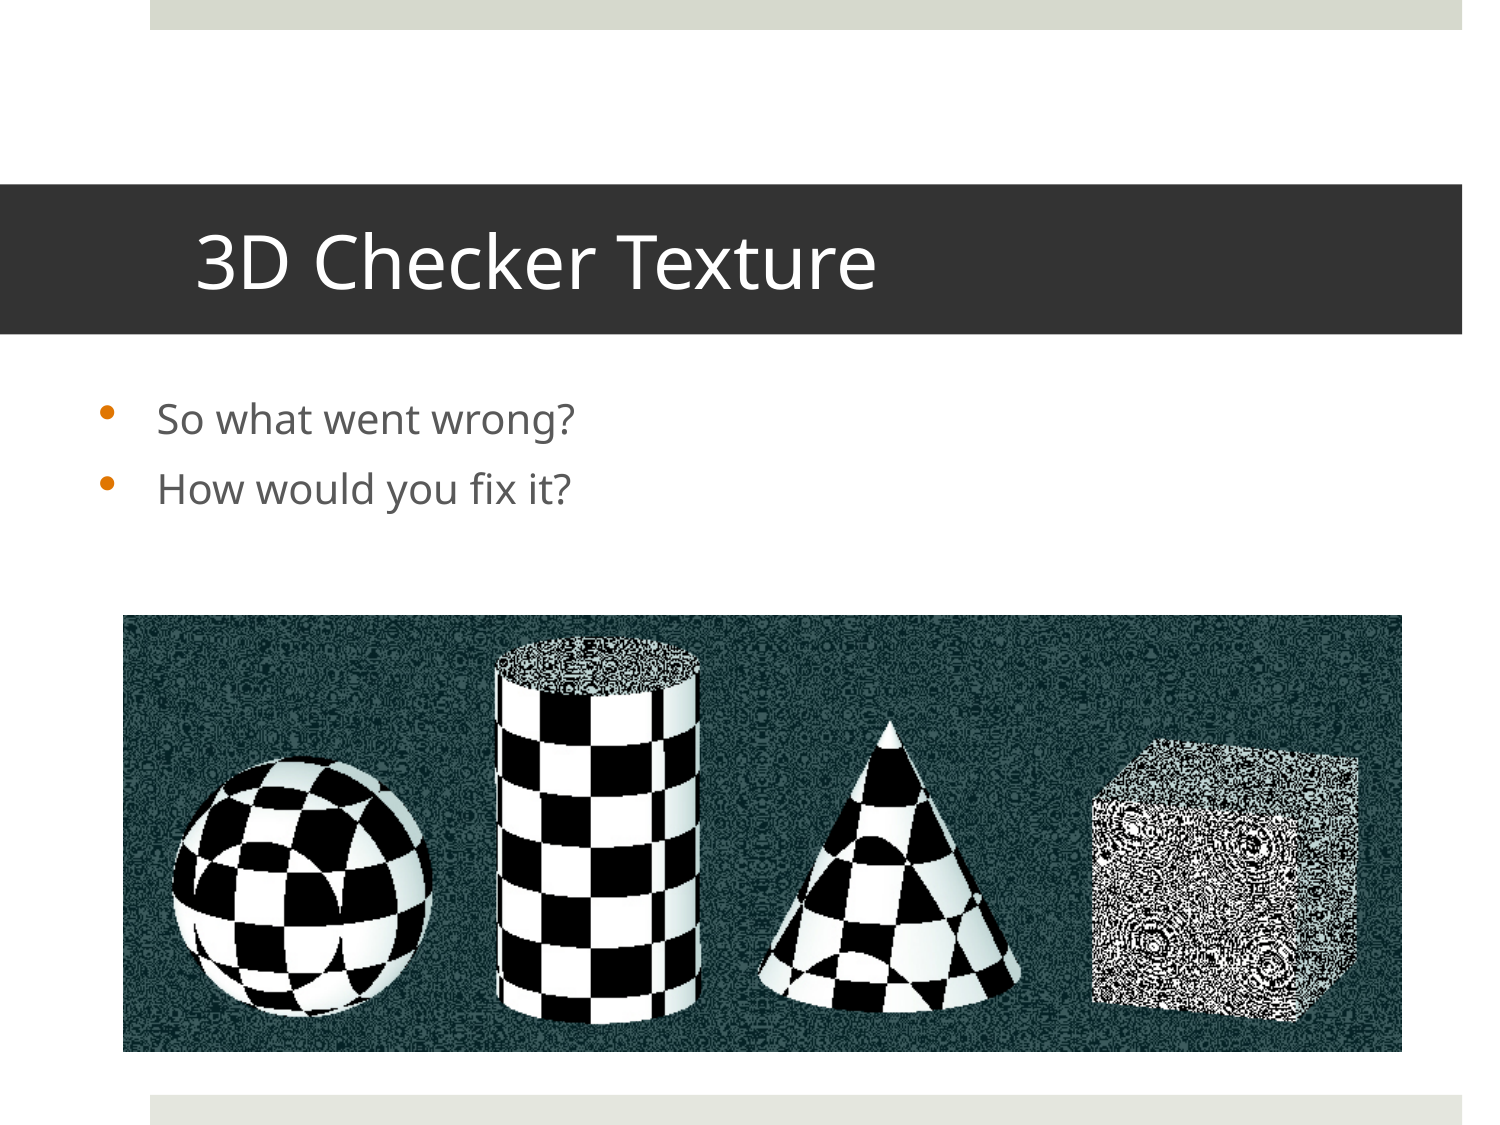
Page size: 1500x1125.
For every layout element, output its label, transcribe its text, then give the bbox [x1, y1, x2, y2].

title 3D Checker Texture [0, 184, 1463, 335]
picture [122, 615, 1403, 1053]
list So what went wrong? How would you fix it? [85, 385, 1334, 616]
